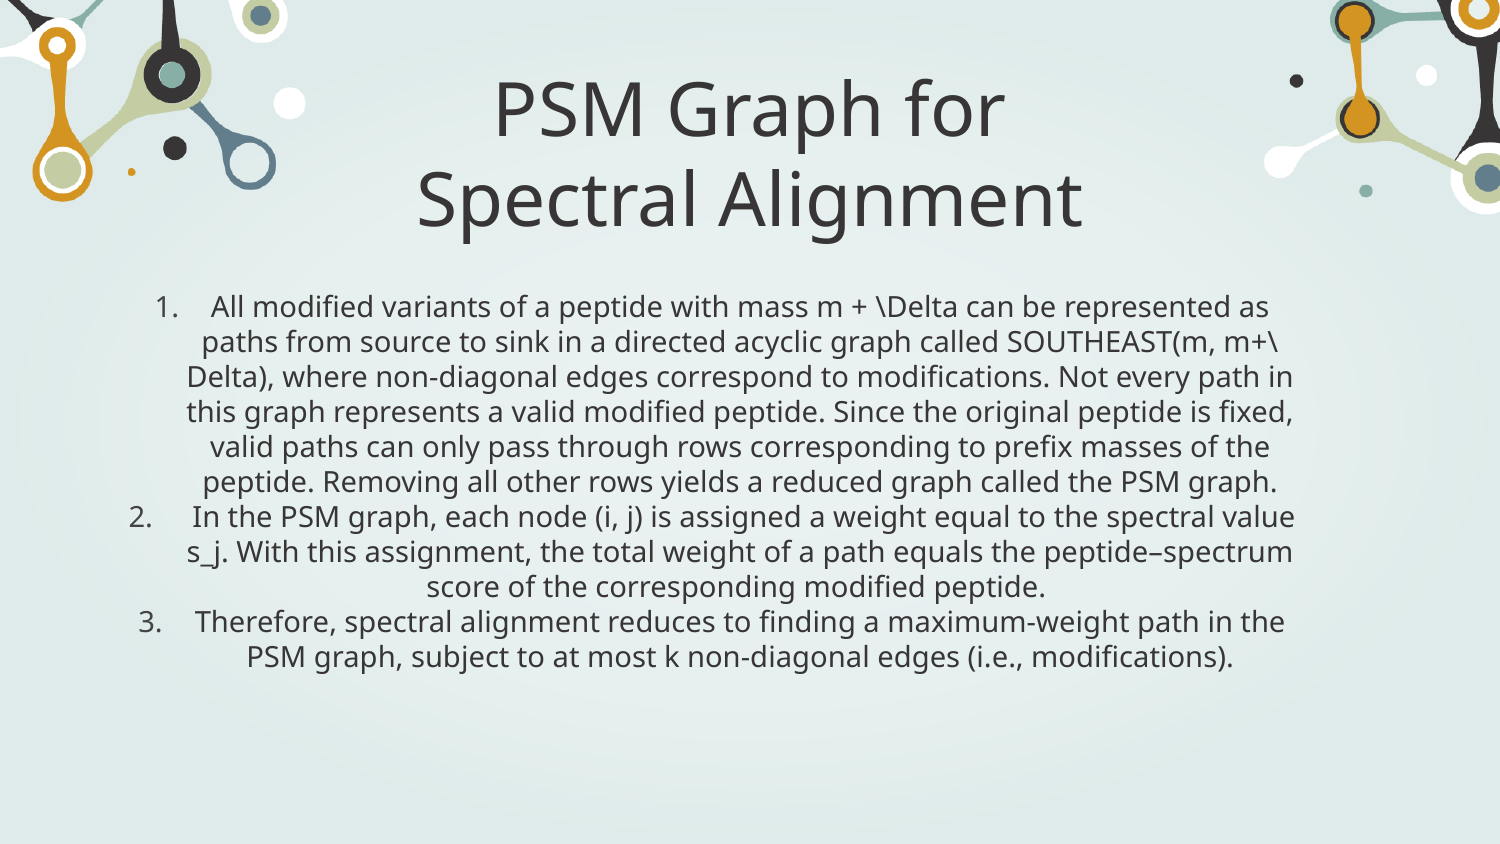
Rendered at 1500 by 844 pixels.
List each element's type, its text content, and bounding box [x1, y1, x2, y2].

title PSM Graph for Spectral Alignment [397, 46, 1103, 150]
picture [0, 0, 1500, 844]
subtitle All modified variants of a peptide with mass m + \Delta can be represented as paths from source to sink in a directed acyclic graph called SOUTHEAST(m, m+\Delta), where non-diagonal edges correspond to modifications. Not every path in this graph represents a valid modified peptide. Since the original peptide is fixed, valid paths can only pass through rows corresponding to prefix masses of the peptide. Removing all other rows yields a reduced graph called the PSM graph. In the PSM graph, each node (i, j) is assigned a weight equal to the spectral value s_j. With this assignment, the total weight of a path equals the peptide–spectrum score of the corresponding modified peptide. Therefore, spectral alignment reduces to finding a maximum-weight path in the PSM graph, subject to at most k non-diagonal edges (i.e., modifications). [89, 178, 1317, 844]
